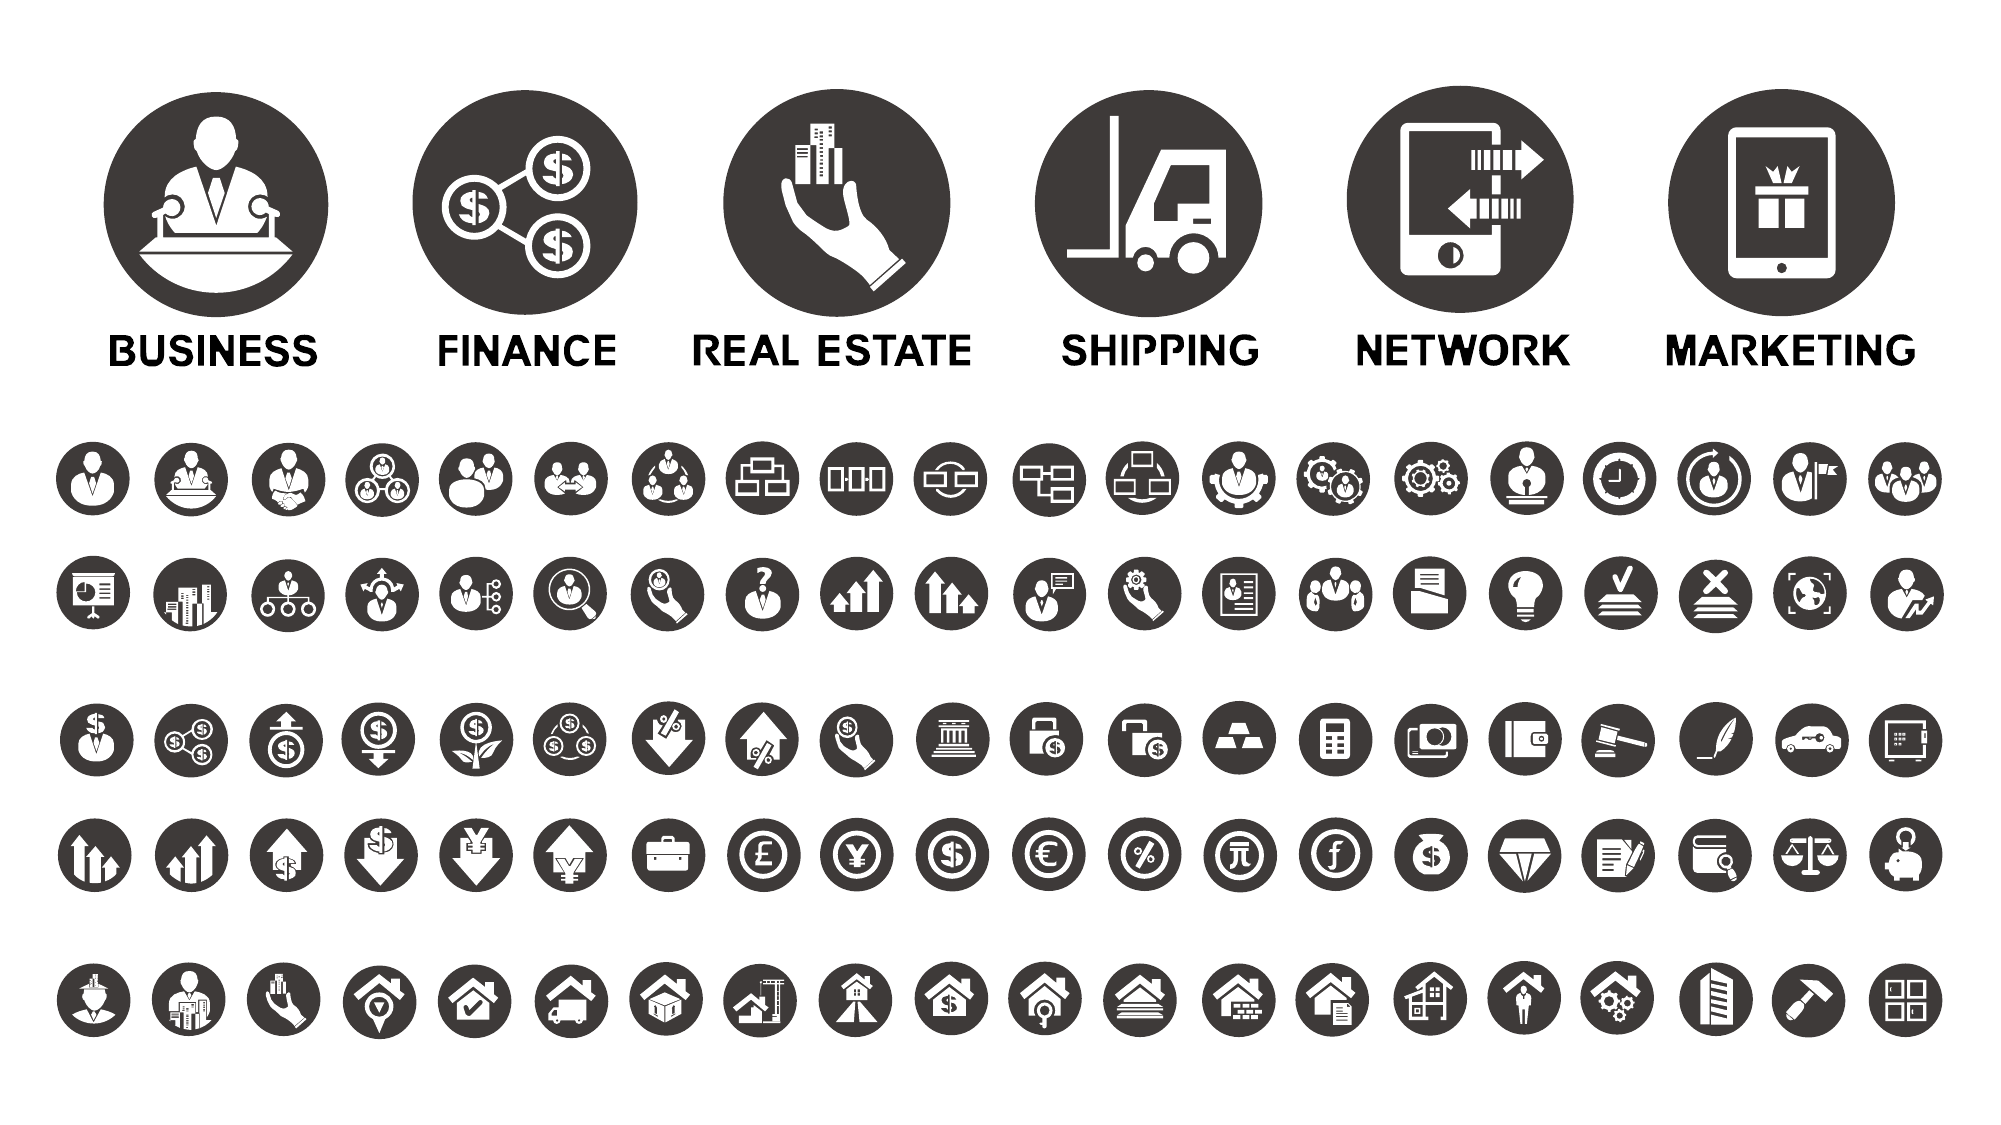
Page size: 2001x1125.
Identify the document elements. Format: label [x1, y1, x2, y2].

text_box [56, 85, 1944, 1040]
